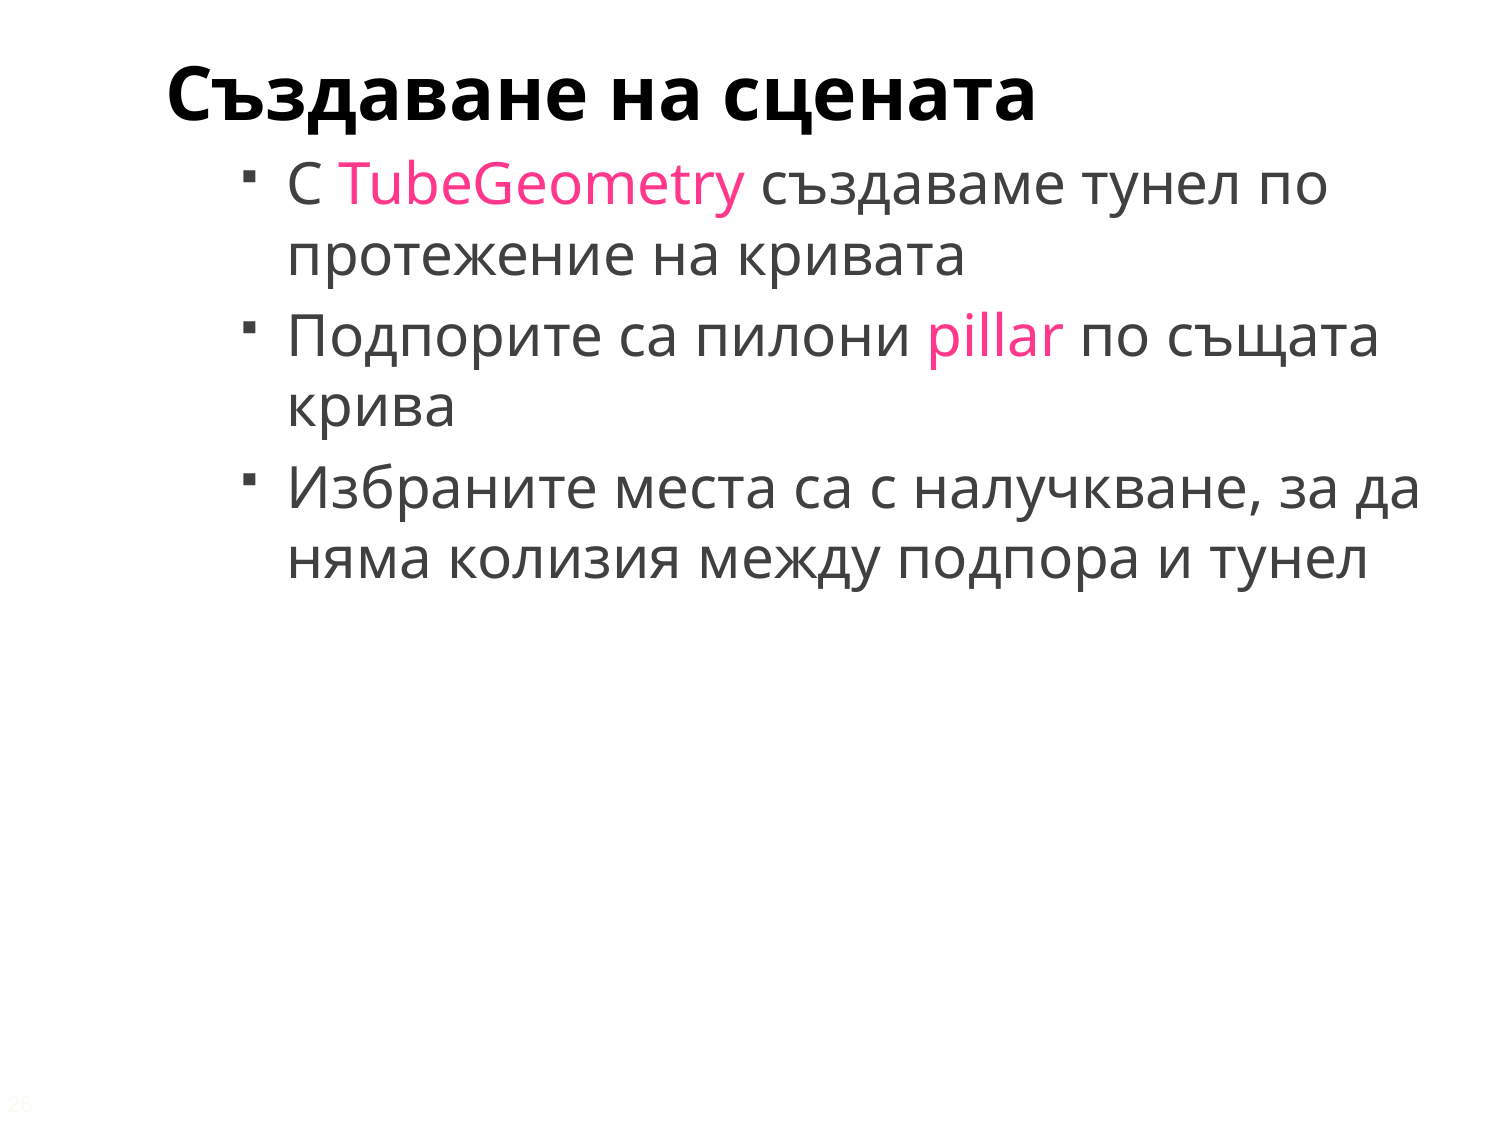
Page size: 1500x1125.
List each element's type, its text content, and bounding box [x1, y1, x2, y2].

list Създаване на сцената С TubeGeometry създаваме тунел по протежение на кривата Подпорите са пилони pillar по същата крива Избраните места са с налучкване, за да няма колизия между подпора и тунел [150, 37, 1488, 1113]
